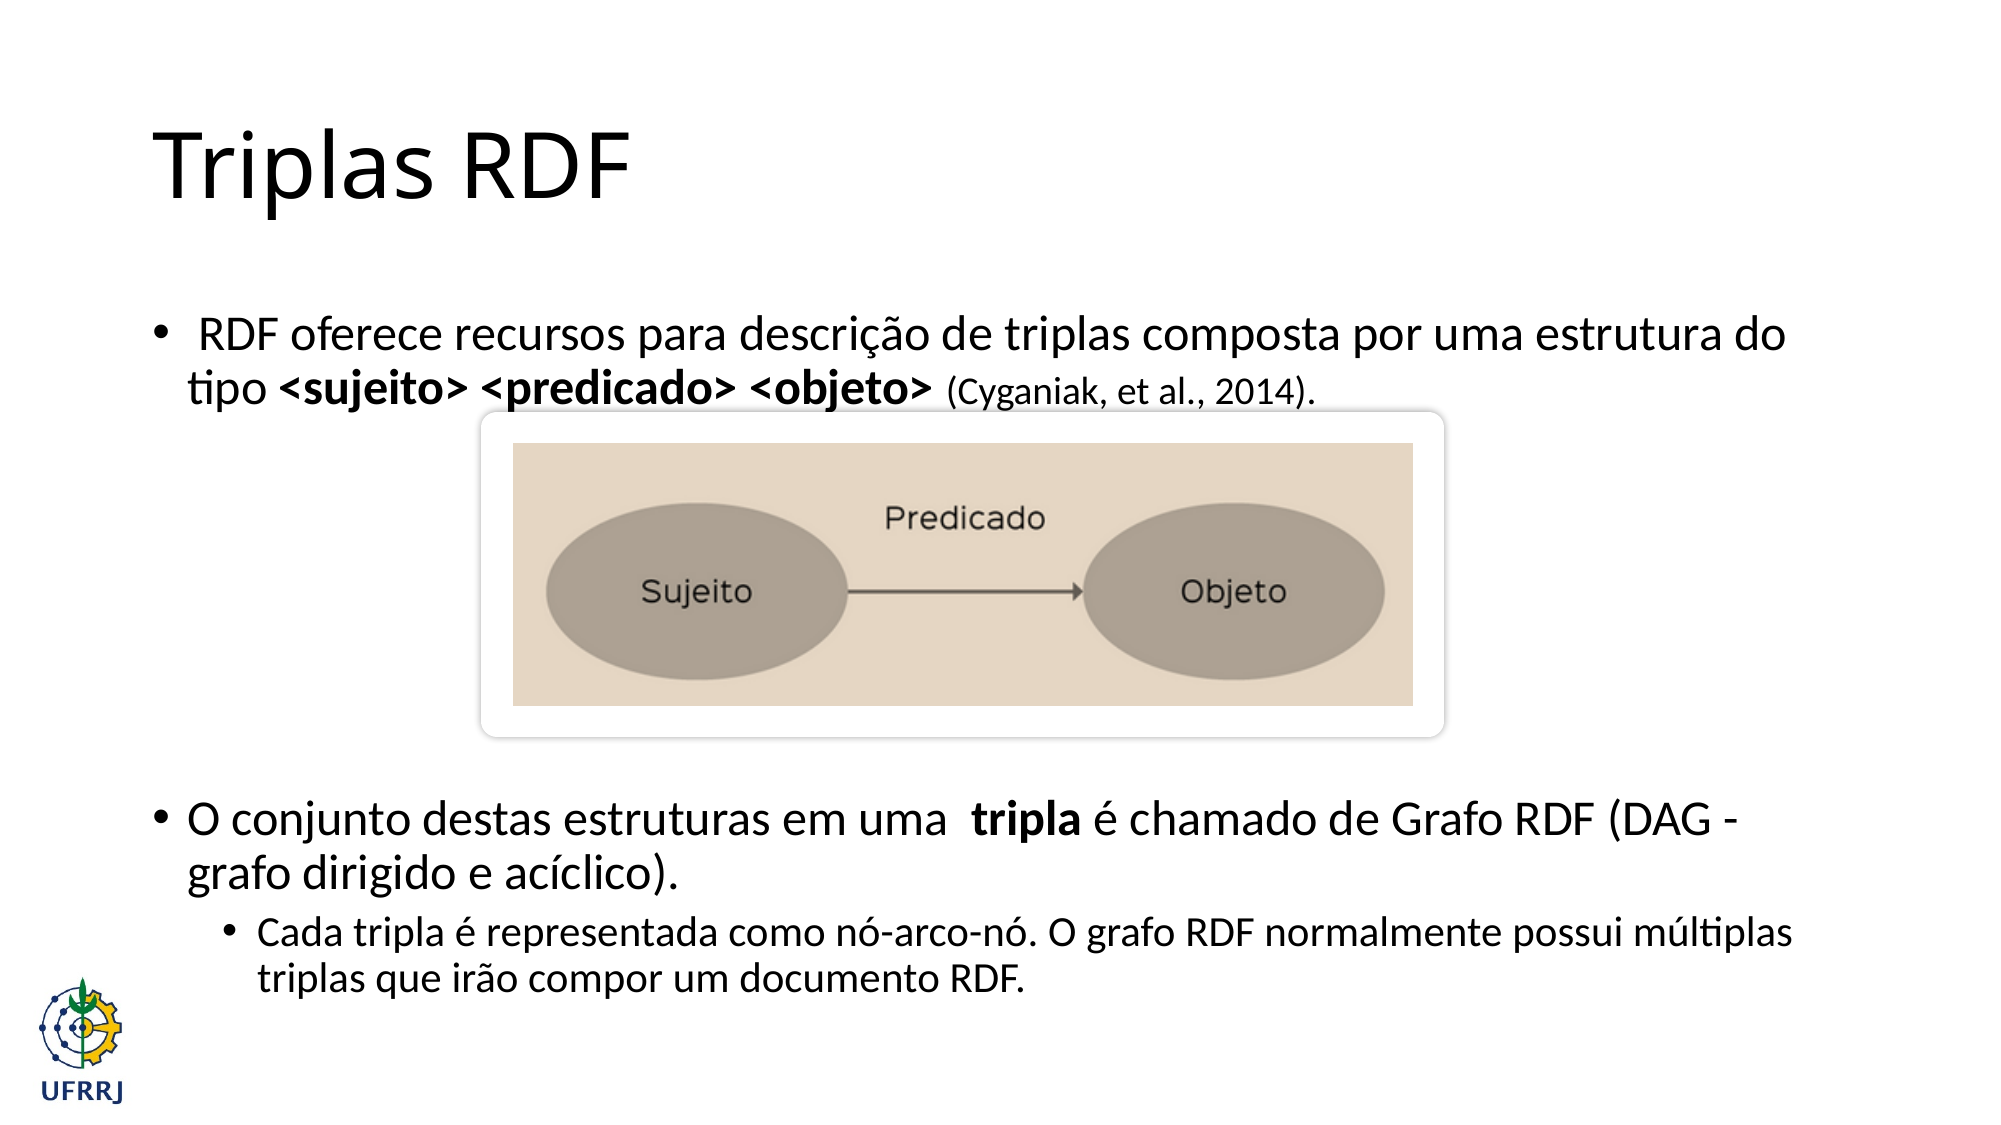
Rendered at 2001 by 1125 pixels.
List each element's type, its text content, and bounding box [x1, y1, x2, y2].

title Triplas RDF [137, 59, 1863, 278]
picture [22, 966, 143, 1114]
picture [512, 442, 1413, 706]
list RDF oferece recursos para descrição de triplas composta por uma estrutura do tipo <sujeito> <predicado> <objeto> (Cyganiak, et al., 2014). O conjunto destas estruturas em uma tripla é chamado de Grafo RDF (DAG - grafo dirigido e acíclico). Cada tripla é representada como nó-arco-nó. O grafo RDF normalmente possui múltiplas triplas que irão compor um documento RDF. [137, 299, 1863, 1014]
